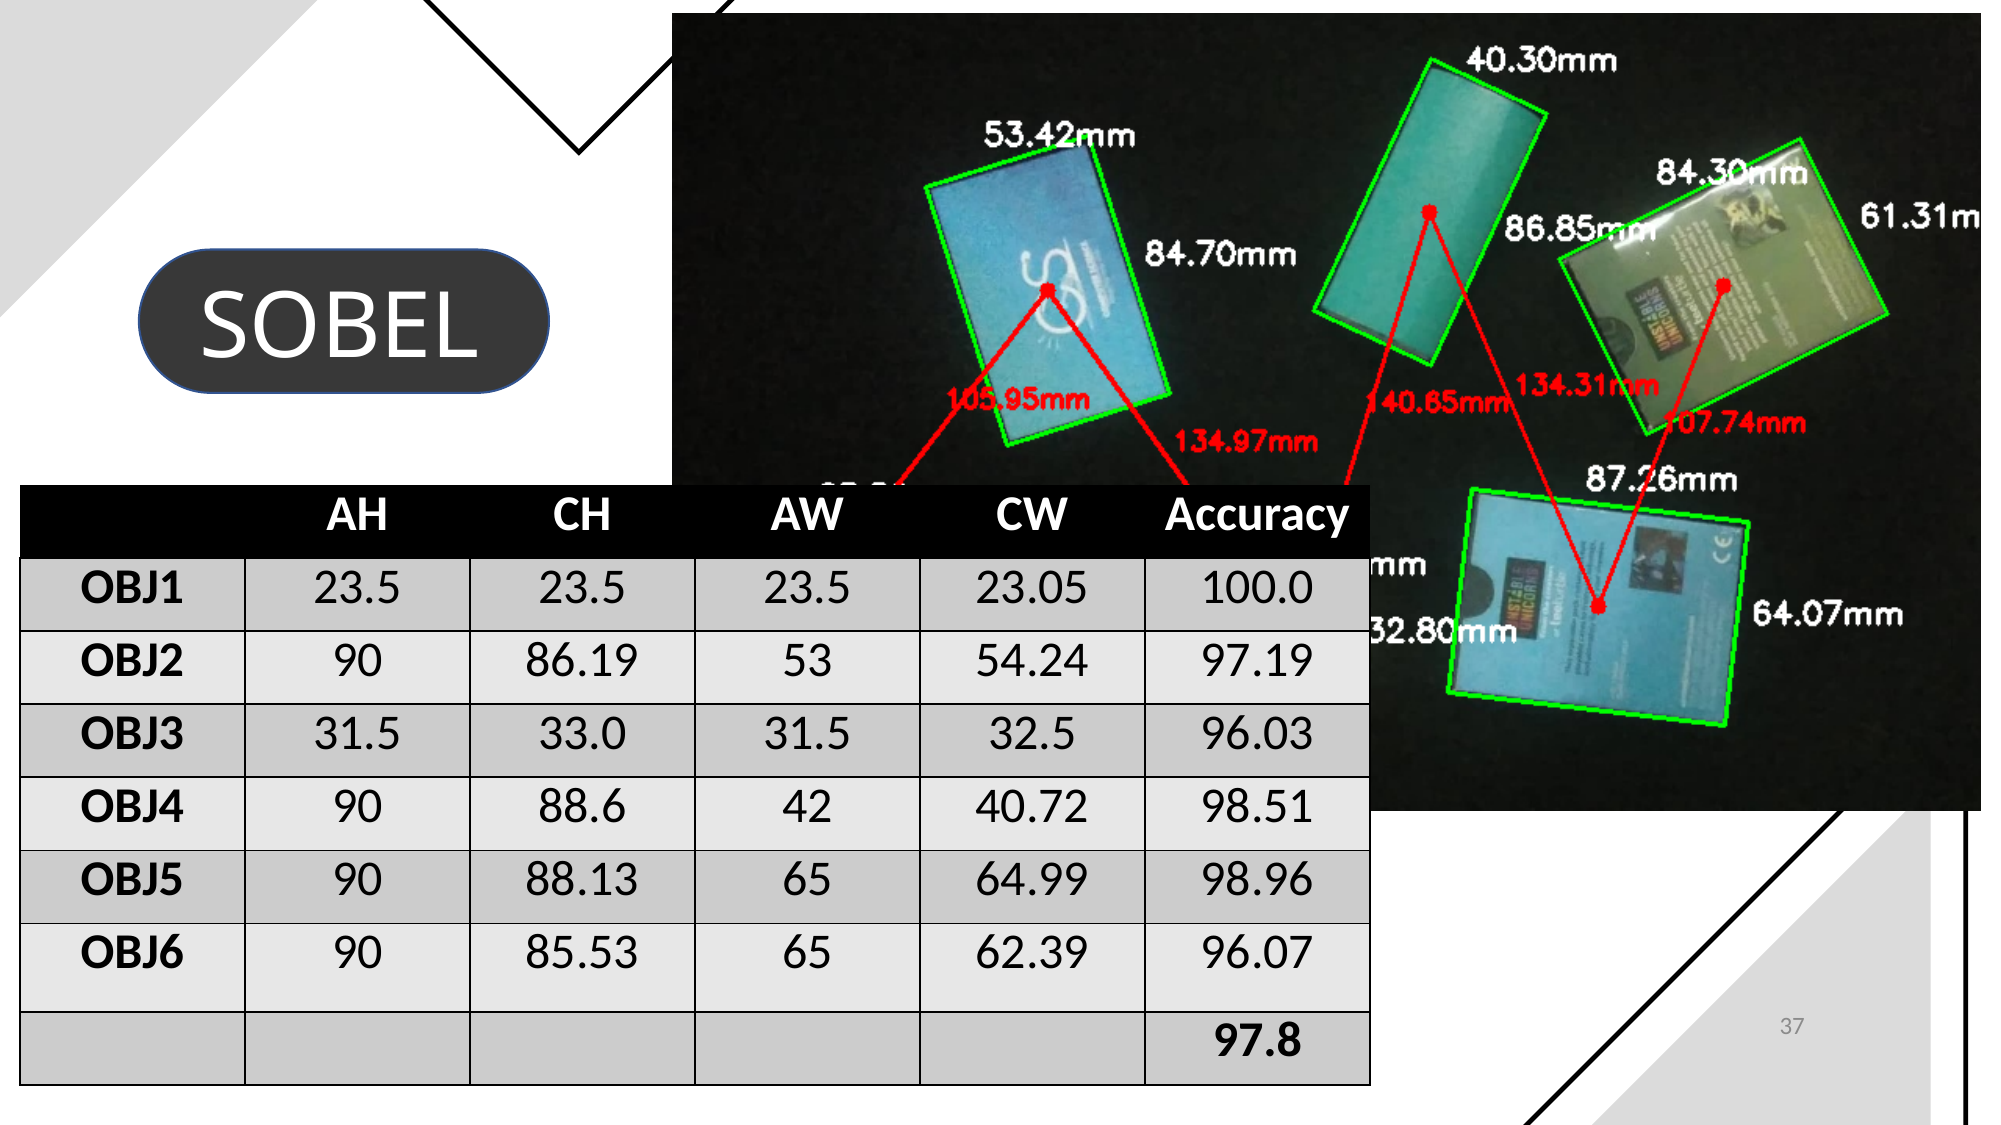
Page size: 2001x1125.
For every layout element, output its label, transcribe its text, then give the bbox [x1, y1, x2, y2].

table_cell OBJ3 [21, 705, 244, 776]
table_cell 62.39 [921, 924, 1144, 1011]
picture [672, 13, 1981, 811]
text_box [1655, 811, 1903, 994]
table_cell 97.8 [1146, 1013, 1369, 1084]
text_box [137, 248, 516, 394]
table_cell 90 [246, 851, 469, 923]
text_box [0, 0, 319, 319]
table_cell OBJ2 [21, 632, 244, 703]
table_cell 33.0 [471, 705, 672, 776]
table_cell 23.5 [246, 559, 469, 630]
table_cell 88.6 [471, 778, 694, 850]
table_header CH [470, 485, 672, 557]
table_cell 86.19 [471, 632, 672, 703]
table_cell OBJ1 [21, 559, 244, 630]
table_cell OBJ5 [21, 851, 244, 923]
table_cell 98.96 [1146, 851, 1369, 923]
table_cell [696, 1013, 919, 1084]
text_box [1590, 811, 1932, 1125]
text_box [425, 0, 733, 154]
table_cell [471, 1013, 694, 1084]
table_cell 88.13 [471, 851, 694, 923]
table_cell 64.99 [921, 851, 1144, 923]
table_header AH [245, 485, 470, 557]
table_cell [21, 1013, 244, 1084]
table_cell 85.53 [471, 924, 694, 1011]
table_cell [246, 1013, 469, 1084]
table_cell 96.07 [1146, 924, 1369, 1011]
table_header [20, 485, 245, 557]
table_cell 90 [246, 924, 469, 1011]
table_cell 65 [696, 924, 919, 1011]
slide_number 37 [1371, 994, 1821, 1055]
text_box [1932, 811, 1967, 1125]
table_cell 42 [696, 811, 919, 850]
table_cell 90 [246, 632, 469, 703]
table_cell 31.5 [246, 705, 469, 776]
table_cell 98.51 [1146, 811, 1369, 850]
table_cell 40.72 [921, 811, 1144, 850]
text_box SOBEL [184, 258, 567, 383]
text_box [1524, 1055, 1659, 1125]
table_cell OBJ4 [21, 778, 244, 850]
table_cell 23.5 [471, 559, 672, 630]
table_cell OBJ6 [21, 924, 244, 1011]
table_cell 90 [246, 778, 469, 850]
table_cell [921, 1013, 1144, 1084]
table_cell 65 [696, 851, 919, 923]
